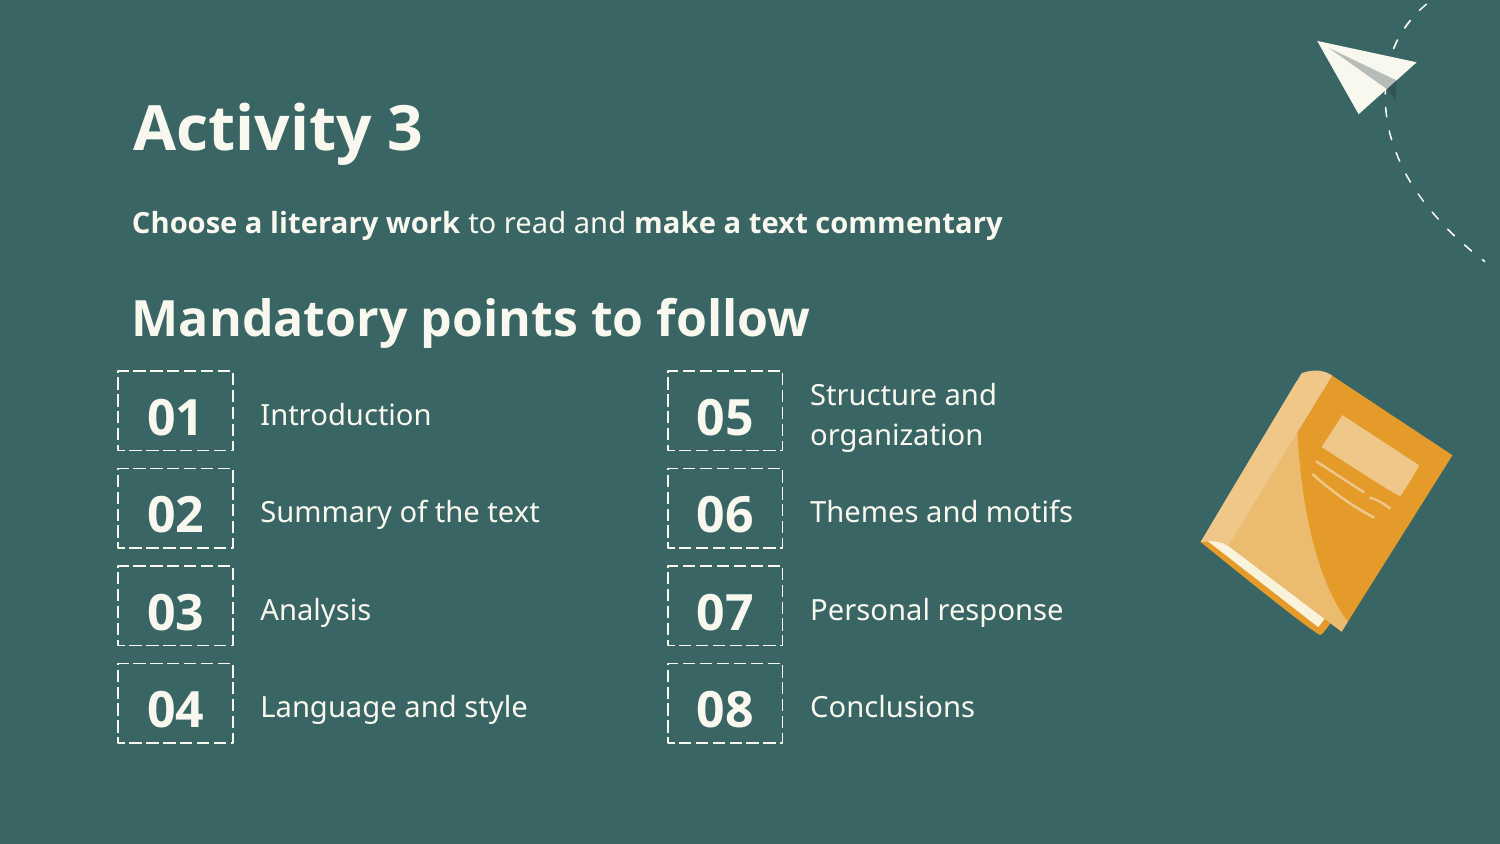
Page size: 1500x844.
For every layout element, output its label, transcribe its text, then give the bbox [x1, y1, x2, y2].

title Activity 3 [118, 72, 1382, 167]
text_box Conclusions [795, 663, 1189, 743]
text_box 08 [667, 663, 783, 743]
text_box Introduction [245, 371, 639, 451]
text_box 05 [667, 371, 783, 451]
text_box Themes and motifs [795, 468, 1189, 548]
text_box 07 [667, 565, 783, 646]
text_box Choose a literary work to read and make a text commentary [116, 184, 1381, 253]
text_box 02 [118, 468, 233, 548]
text_box 01 [118, 371, 233, 451]
text_box Summary of the text [245, 468, 639, 548]
text_box Personal response [795, 565, 1189, 646]
text_box 03 [118, 565, 233, 646]
text_box Mandatory points to follow [116, 277, 1381, 346]
text_box Structure and organization [795, 371, 1189, 451]
text_box 04 [118, 663, 233, 743]
text_box 06 [667, 468, 783, 548]
text_box Analysis [245, 565, 639, 646]
text_box Language and style [245, 663, 639, 743]
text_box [1200, 370, 1453, 636]
